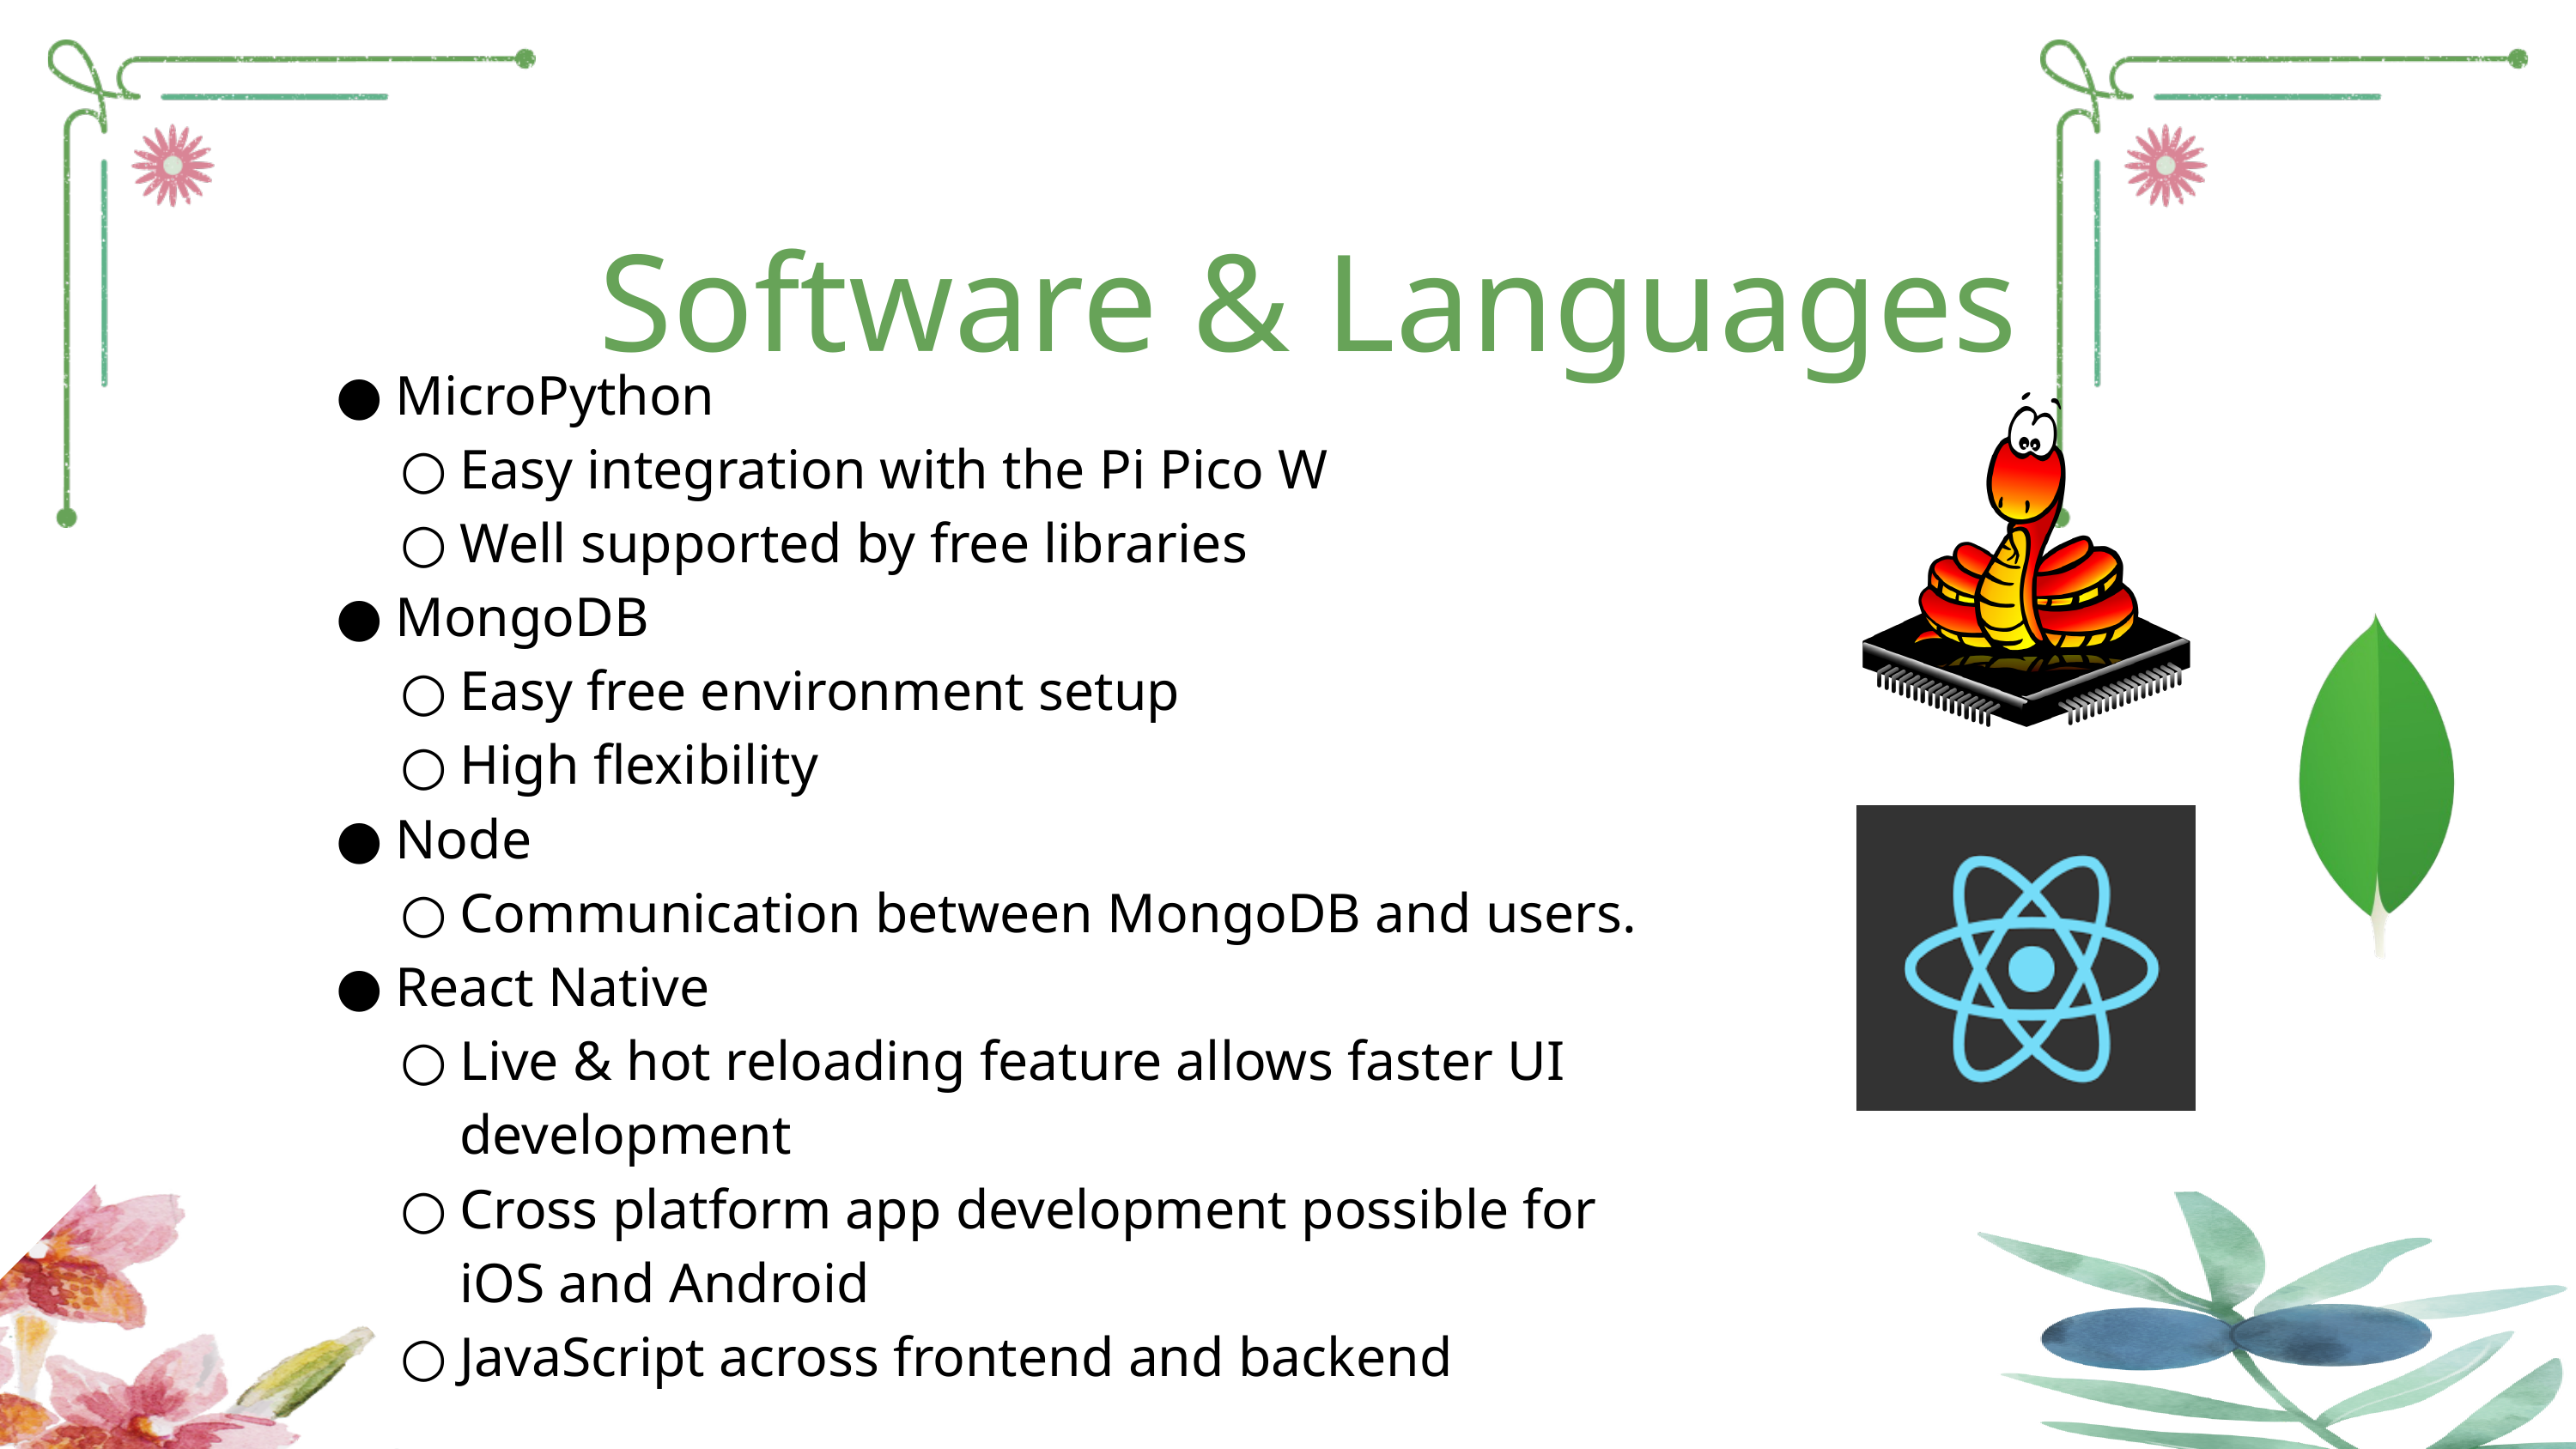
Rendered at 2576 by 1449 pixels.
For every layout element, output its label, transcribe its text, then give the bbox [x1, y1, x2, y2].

text_box [1977, 1184, 2576, 1449]
text_box [0, 1119, 480, 1449]
picture [1856, 386, 2576, 1111]
text_box [2039, 39, 2529, 529]
text_box Software & Languages [536, 153, 2039, 379]
text_box [47, 39, 536, 529]
text_box MicroPython Easy integration with the Pi Pico W Well supported by free libraries MongoDB Easy free environment setup High flexibility Node Communication between MongoDB and users. React Native Live & hot reloading feature allows faster UI development Cross platform app development possible for iOS and Android JavaScript across frontend and backend [253, 338, 1686, 809]
